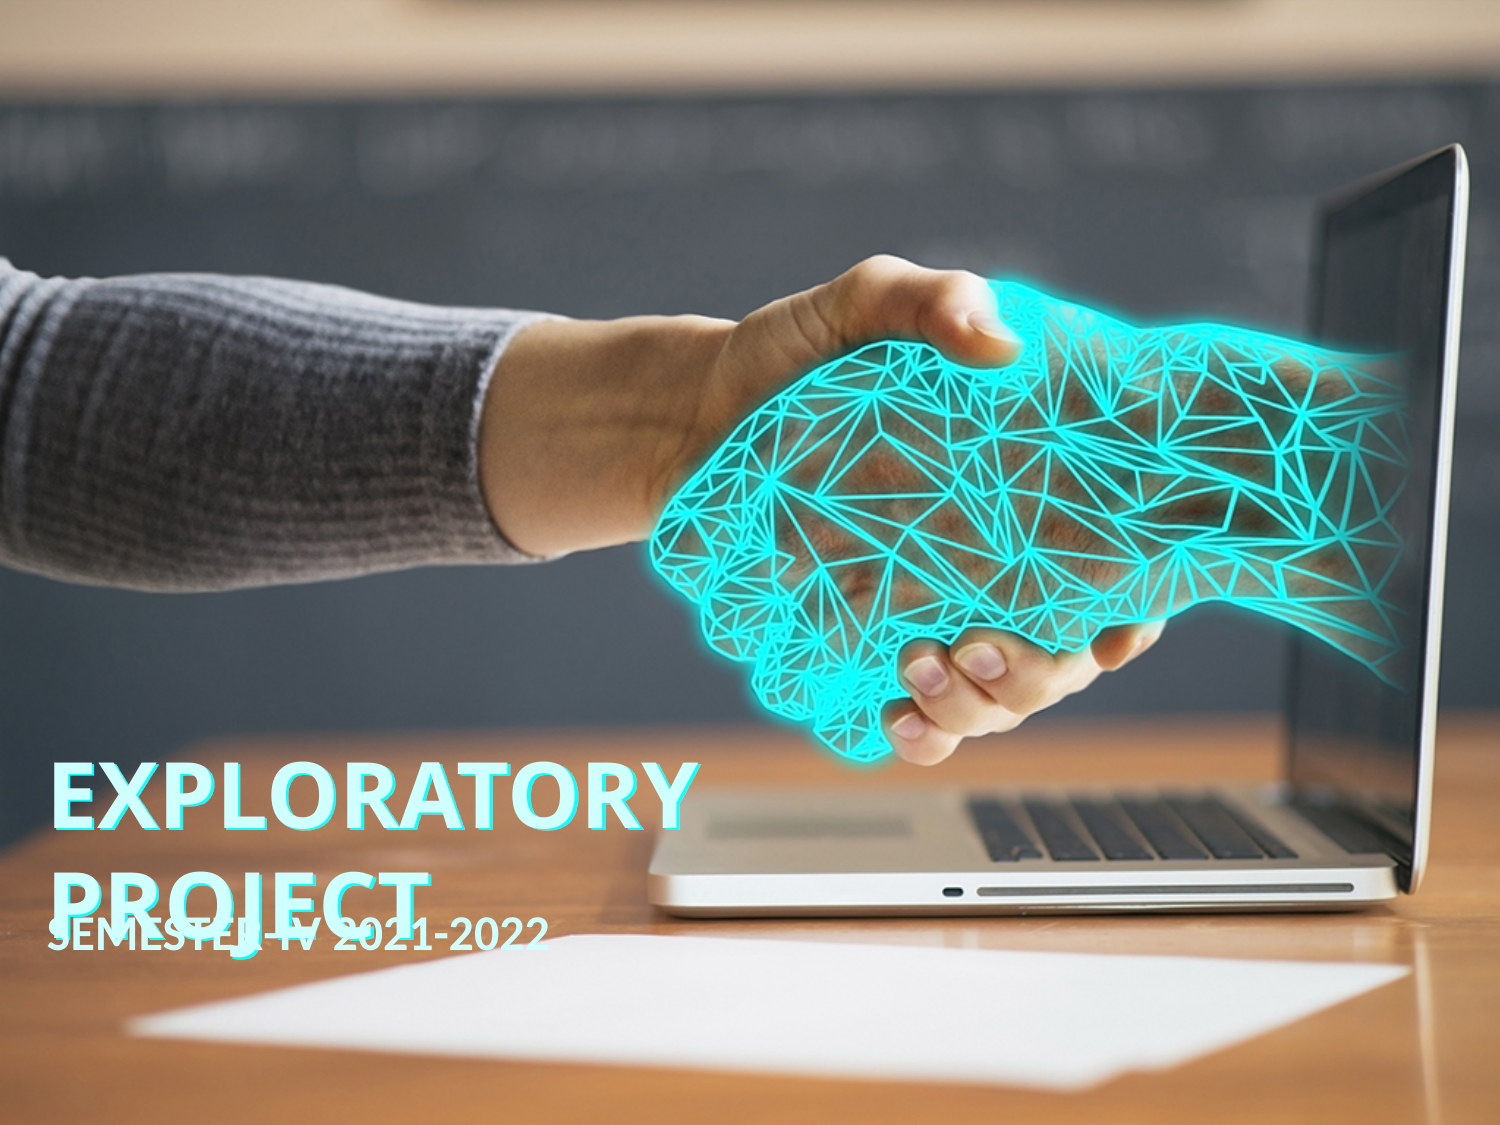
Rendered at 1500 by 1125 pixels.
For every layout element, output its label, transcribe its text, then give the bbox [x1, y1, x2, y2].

text_box SEMESTER-IV 2021-2022 [32, 893, 1089, 953]
picture [0, 0, 1500, 1125]
title EXPLORATORY PROJECT [31, 770, 1089, 923]
